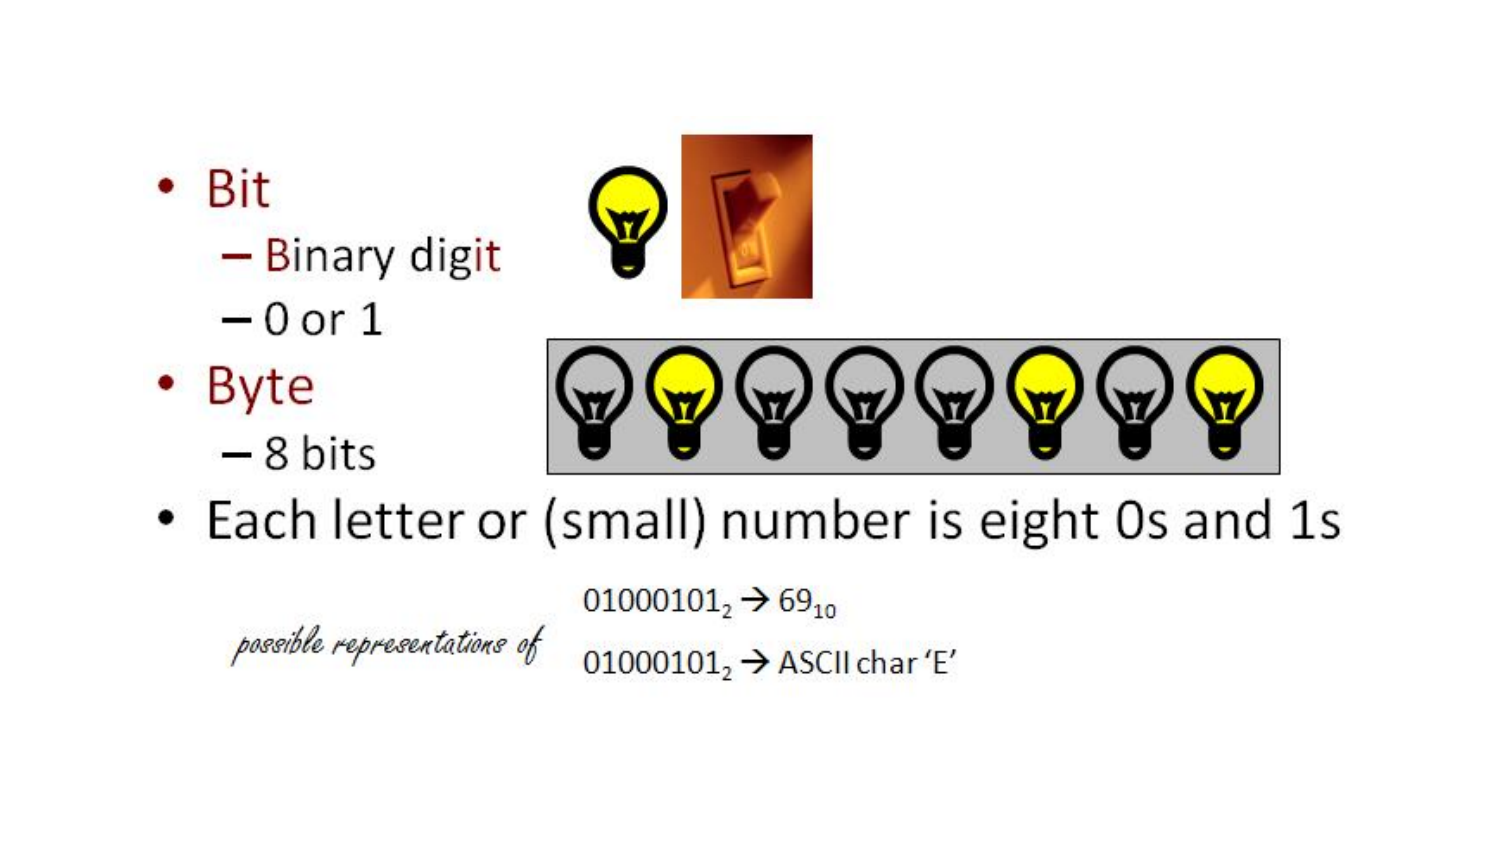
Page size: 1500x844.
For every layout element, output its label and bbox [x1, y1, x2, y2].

picture [143, 116, 1357, 698]
